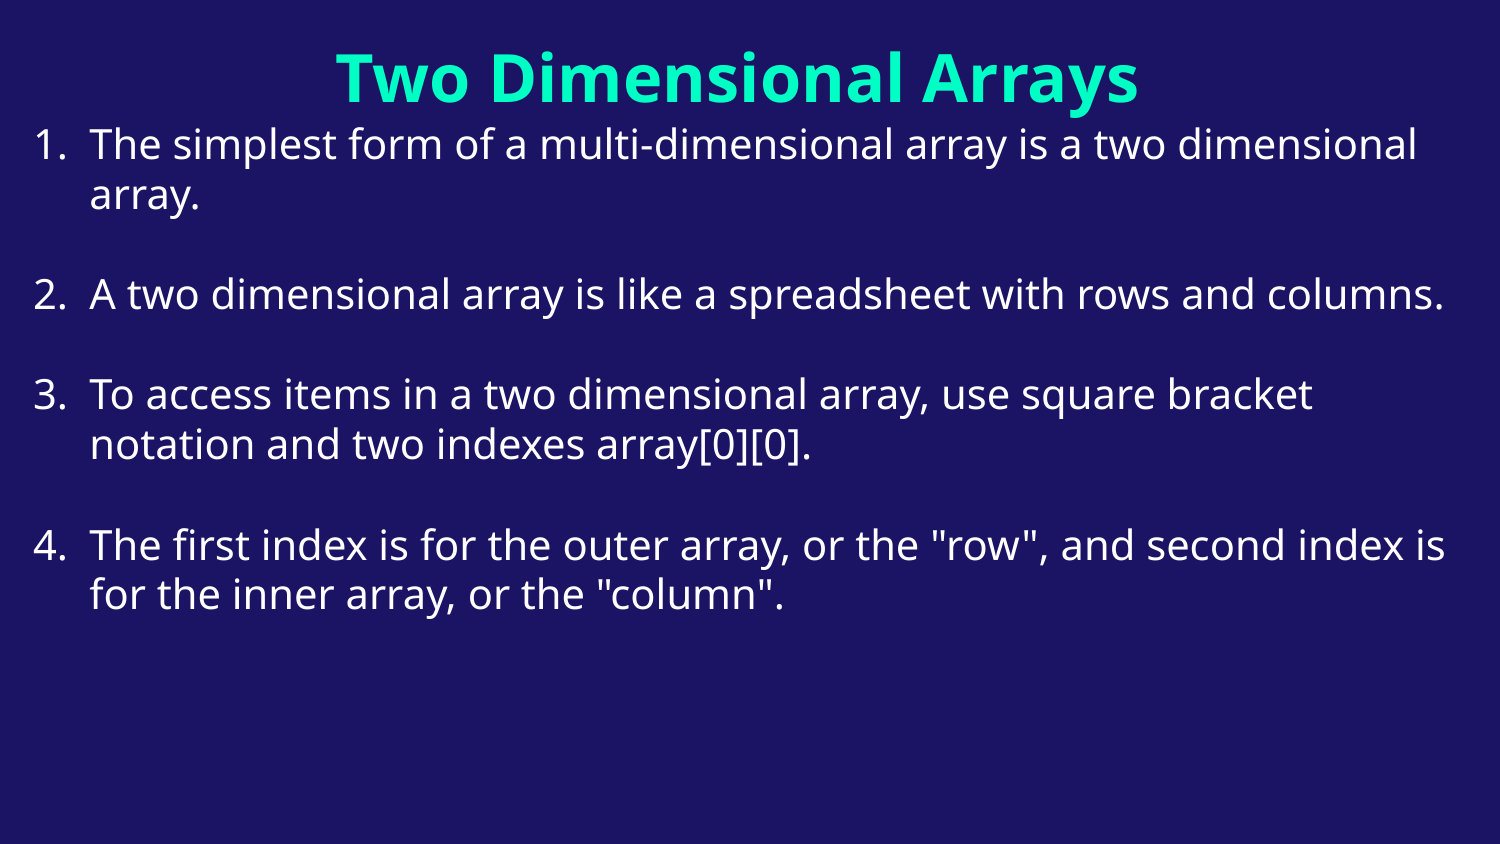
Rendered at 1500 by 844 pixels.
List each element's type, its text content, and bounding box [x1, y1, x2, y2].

title Two Dimensional Arrays [73, 20, 1402, 103]
subtitle The simplest form of a multi-dimensional array is a two dimensional array. A two dimensional array is like a spreadsheet with rows and columns. To access items in a two dimensional array, use square bracket notation and two indexes array[0][0]. The first index is for the outer array, or the "row", and second index is for the inner array, or the "column". [0, 103, 1500, 827]
